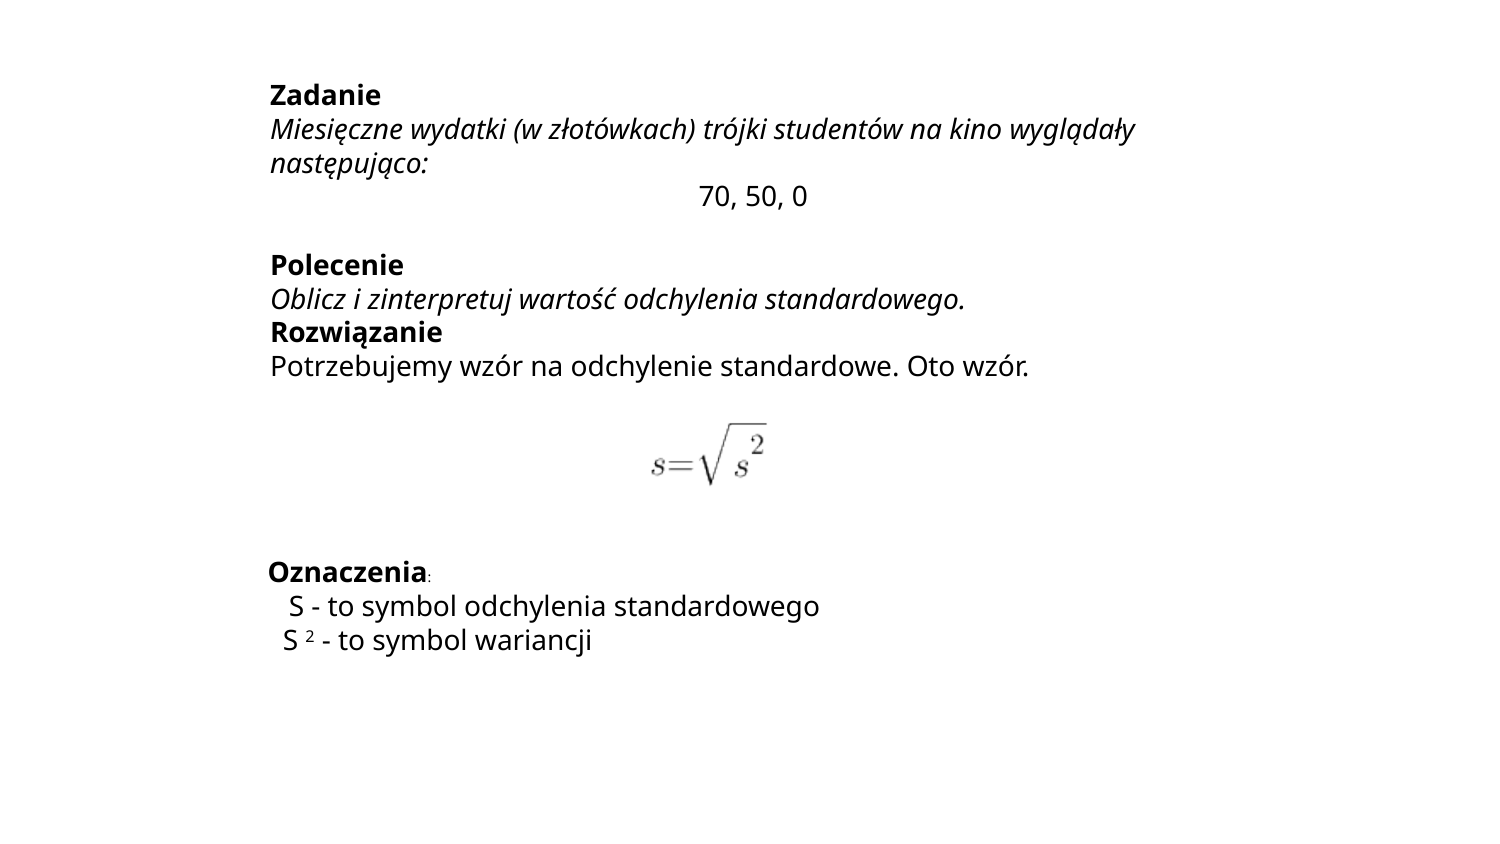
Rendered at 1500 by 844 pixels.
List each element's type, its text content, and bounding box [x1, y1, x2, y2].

text_box Oznaczenia: S - to symbol odchylenia standardowego S 2 - to symbol wariancji [267, 554, 821, 657]
picture [650, 420, 770, 489]
text_box Polecenie Oblicz i zinterpretuj wartość odchylenia standardowego. Rozwiązanie Potrzebujemy wzór na odchylenie standardowe. Oto wzór. [255, 240, 1207, 390]
text_box Zadanie Miesięczne wydatki (w złotówkach) trójki studentów na kino wyglądały następująco: 70, 50, 0 [255, 70, 1252, 220]
